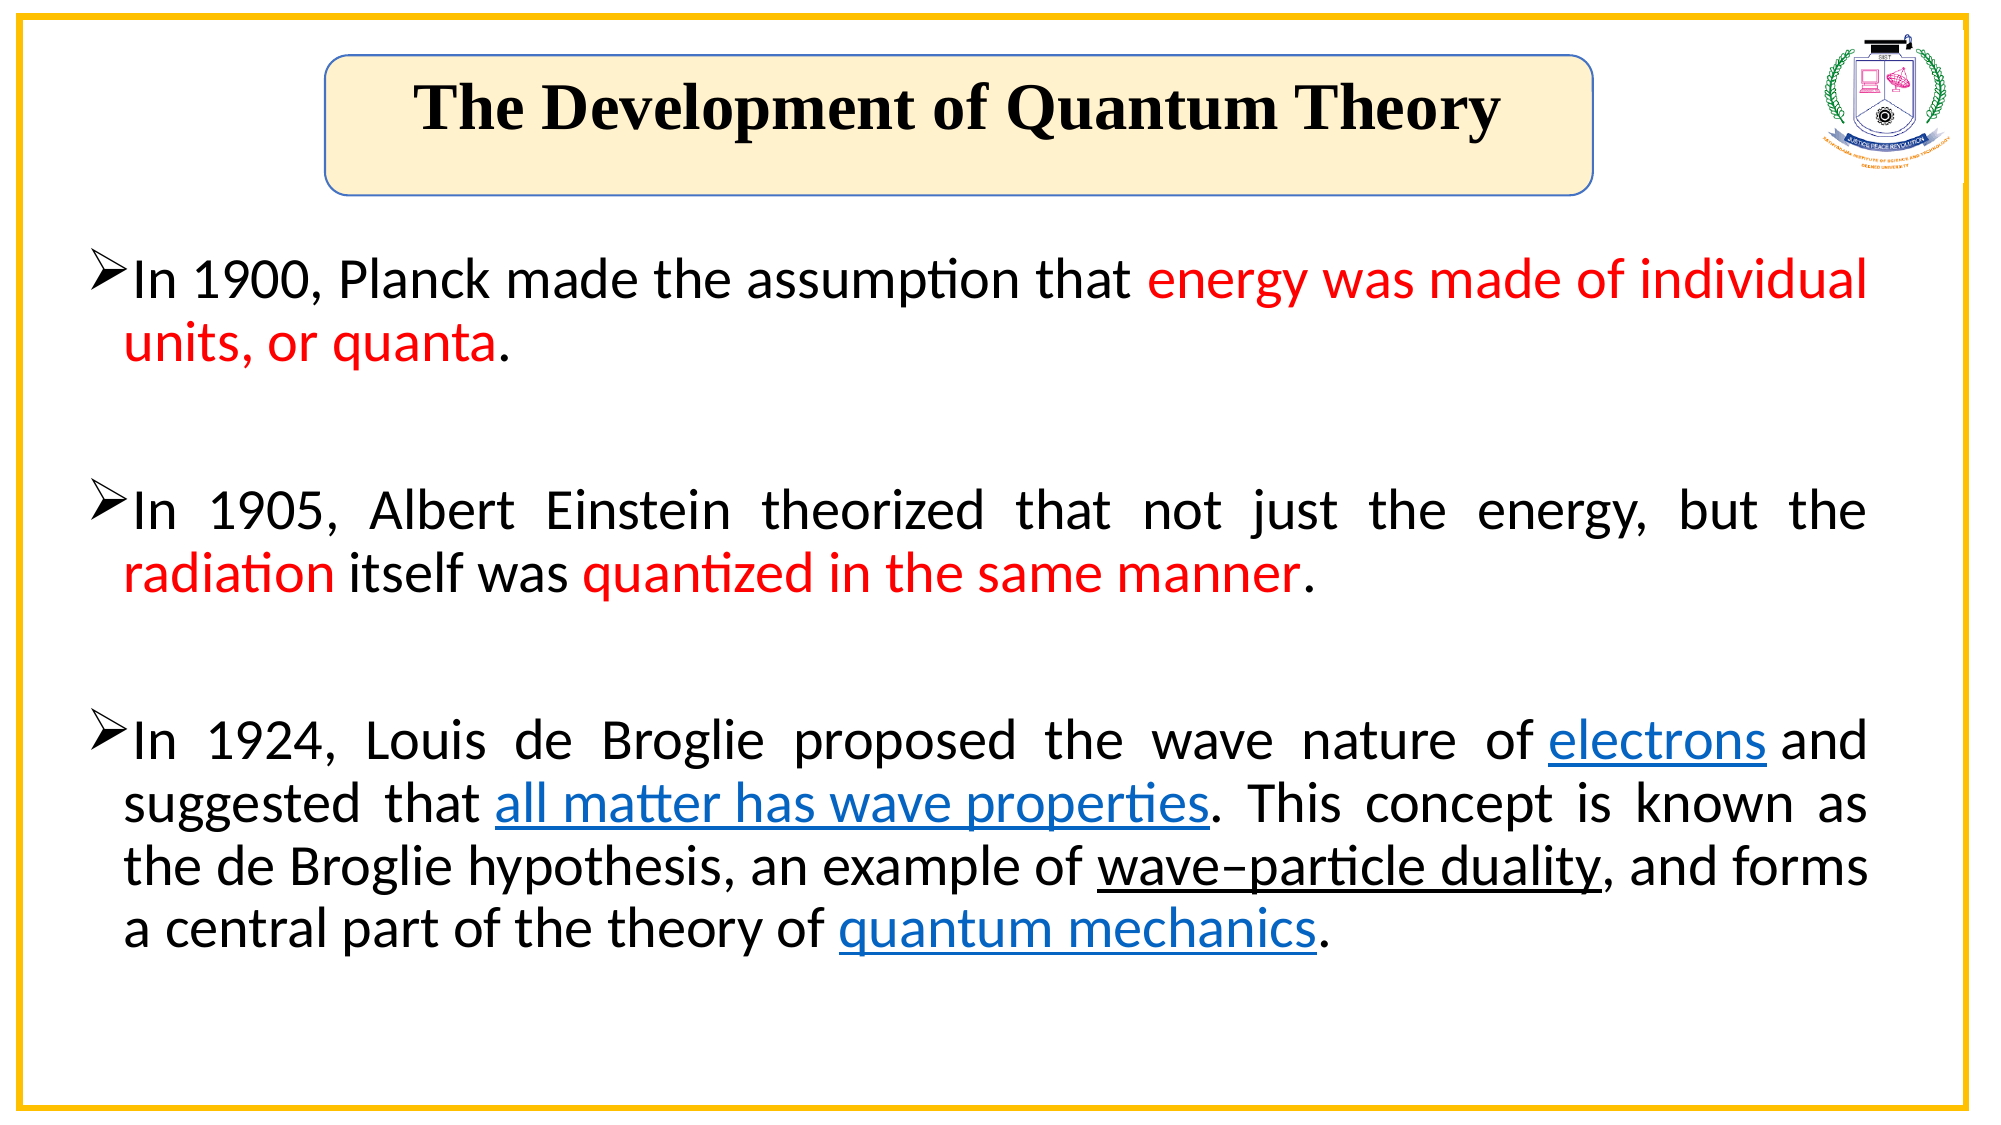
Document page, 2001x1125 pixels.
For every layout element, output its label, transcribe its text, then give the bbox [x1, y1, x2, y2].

text_box [18, 16, 1967, 1109]
picture [1806, 30, 1964, 183]
text_box The Development of Quantum Theory [323, 54, 1594, 197]
text_box In 1900, Planck made the assumption that energy was made of individual units, or quanta. In 1905, Albert Einstein theorized that not just the energy, but the radiation itself was quantized in the same manner. In 1924, Louis de Broglie proposed the wave nature of electrons and suggested that all matter has wave properties. This concept is known as the de Broglie hypothesis, an example of wave–particle duality, and forms a central part of the theory of quantum mechanics. [71, 241, 1884, 1002]
